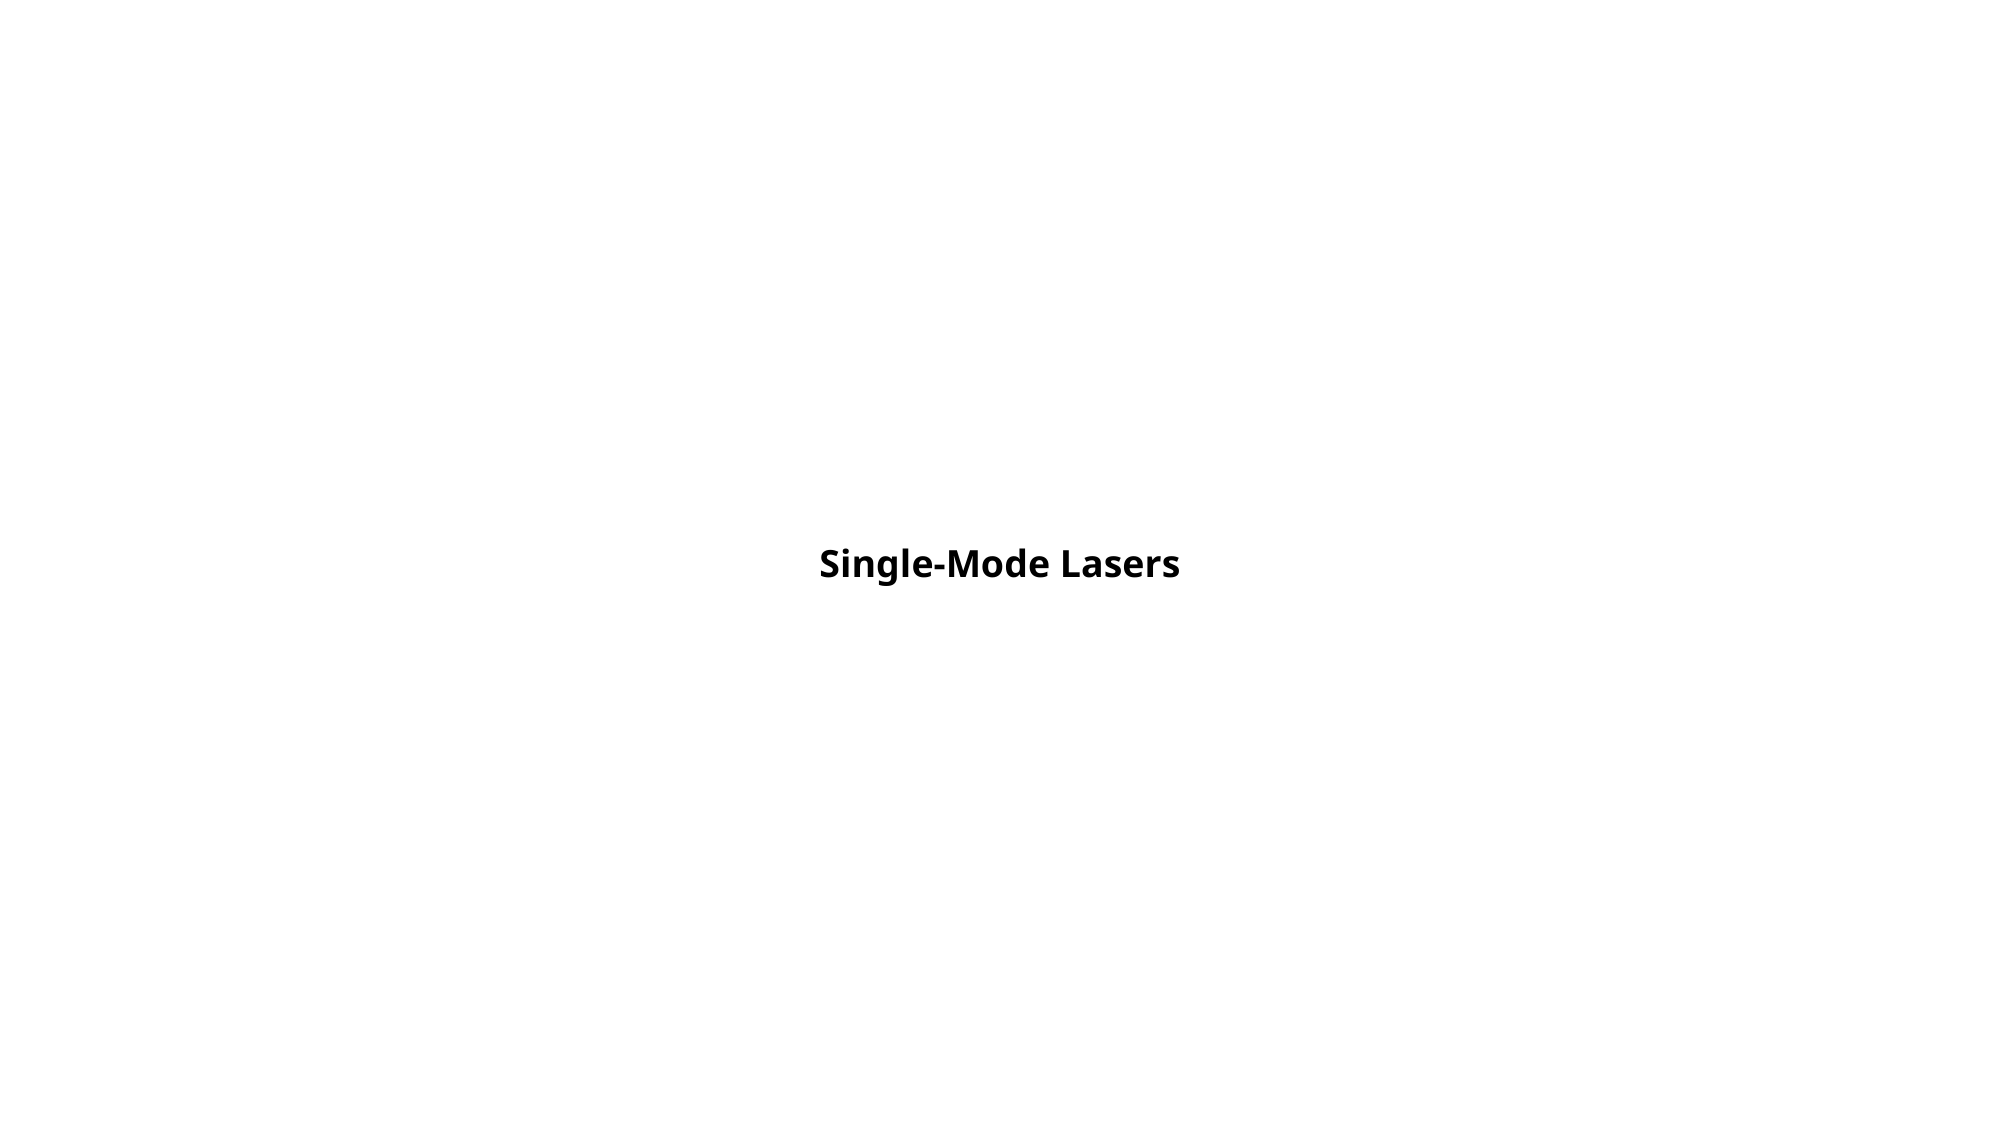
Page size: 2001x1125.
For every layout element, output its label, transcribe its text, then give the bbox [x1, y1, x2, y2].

text_box Single-Mode Lasers [804, 532, 1196, 592]
